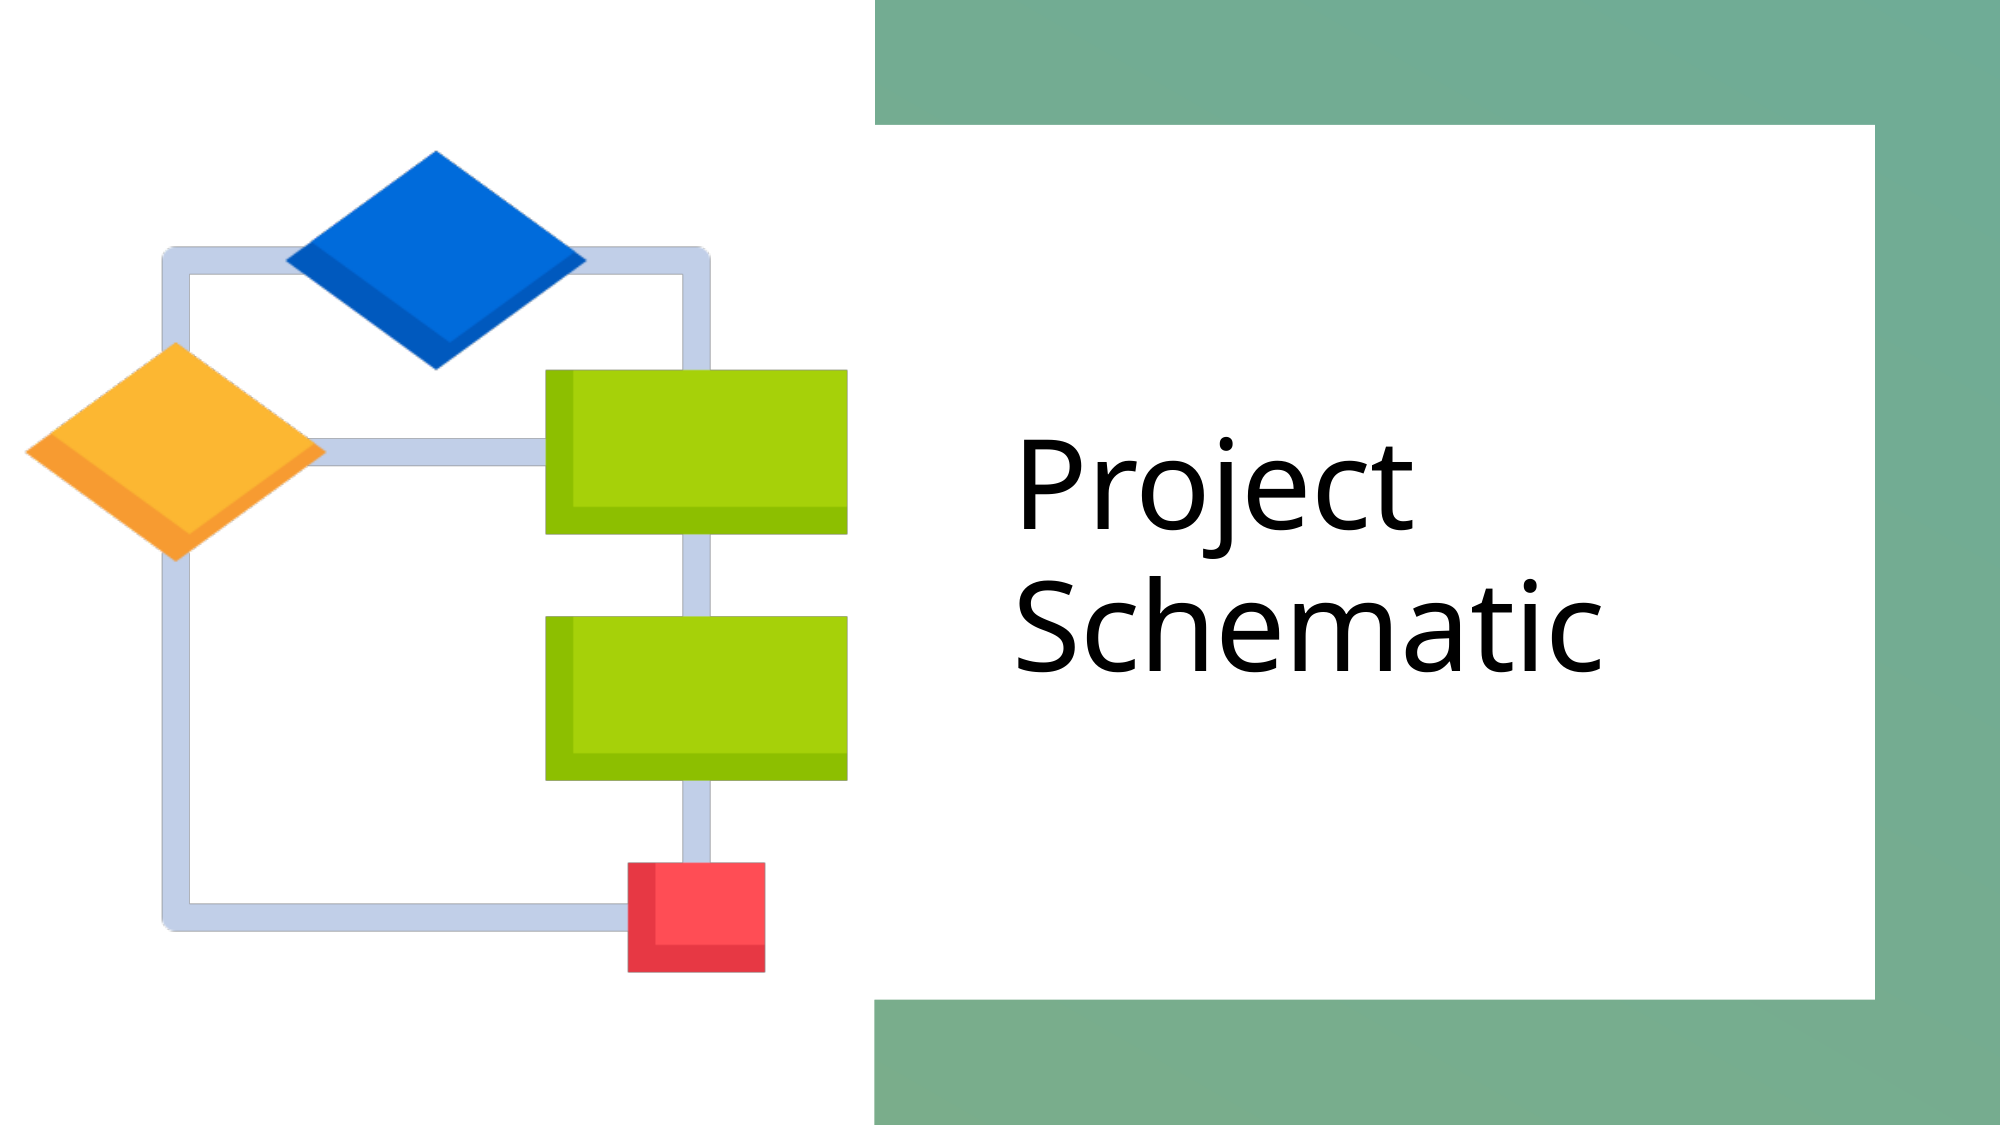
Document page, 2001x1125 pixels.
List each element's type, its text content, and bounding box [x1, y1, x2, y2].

text_box [875, 0, 2000, 1125]
picture [0, 124, 874, 1000]
title Project Schematic [997, 248, 1749, 708]
text_box [0, 0, 1876, 1125]
